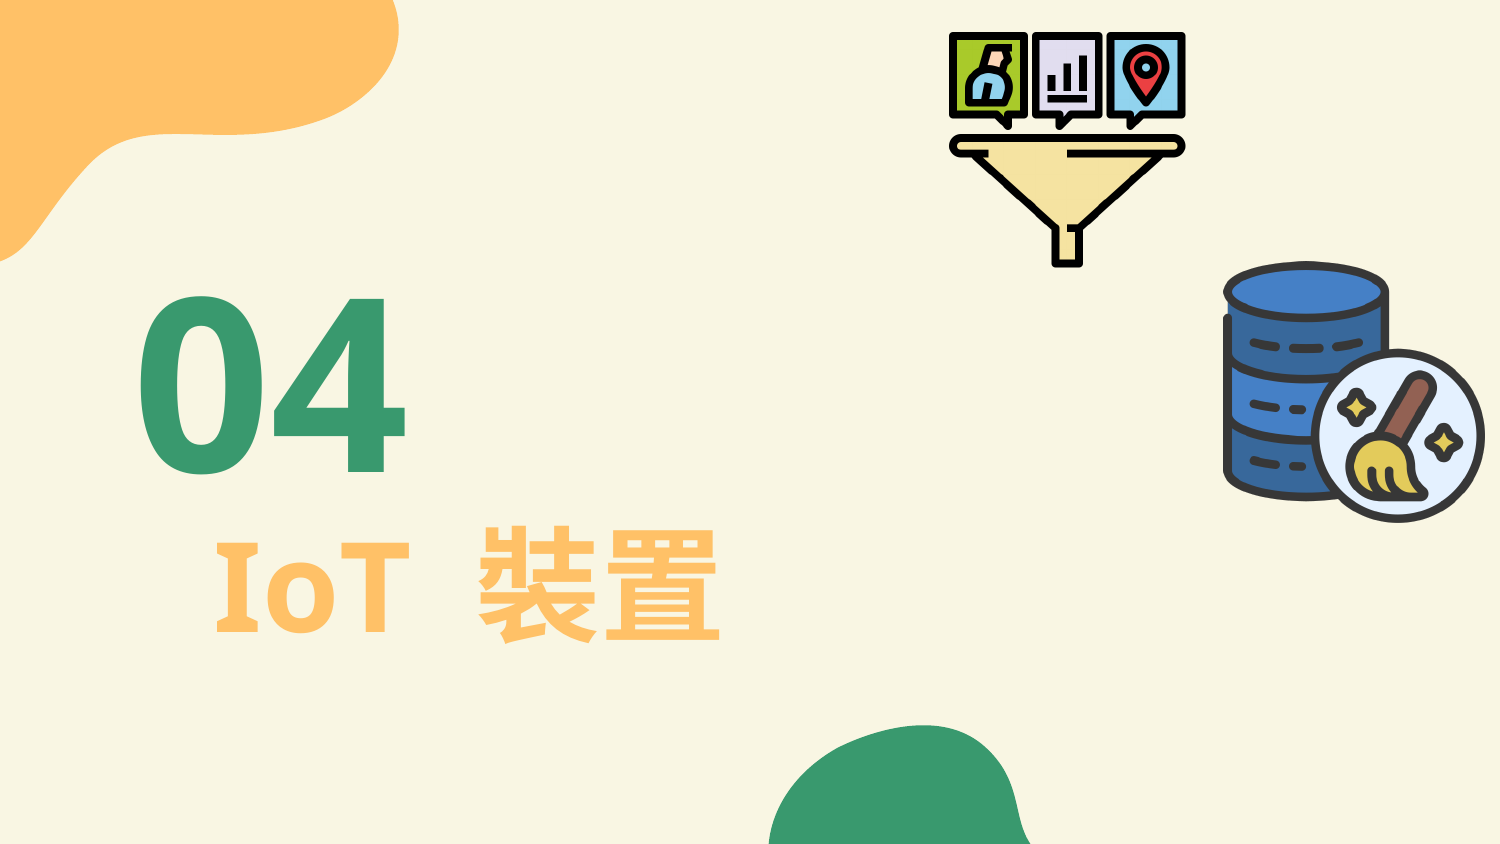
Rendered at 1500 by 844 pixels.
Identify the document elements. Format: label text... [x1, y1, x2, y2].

title IoT 裝置 [199, 504, 1343, 660]
picture [1223, 261, 1486, 523]
text_box [0, 0, 399, 262]
picture [941, 23, 1193, 276]
title 04 [116, 214, 989, 537]
text_box [768, 725, 1031, 844]
